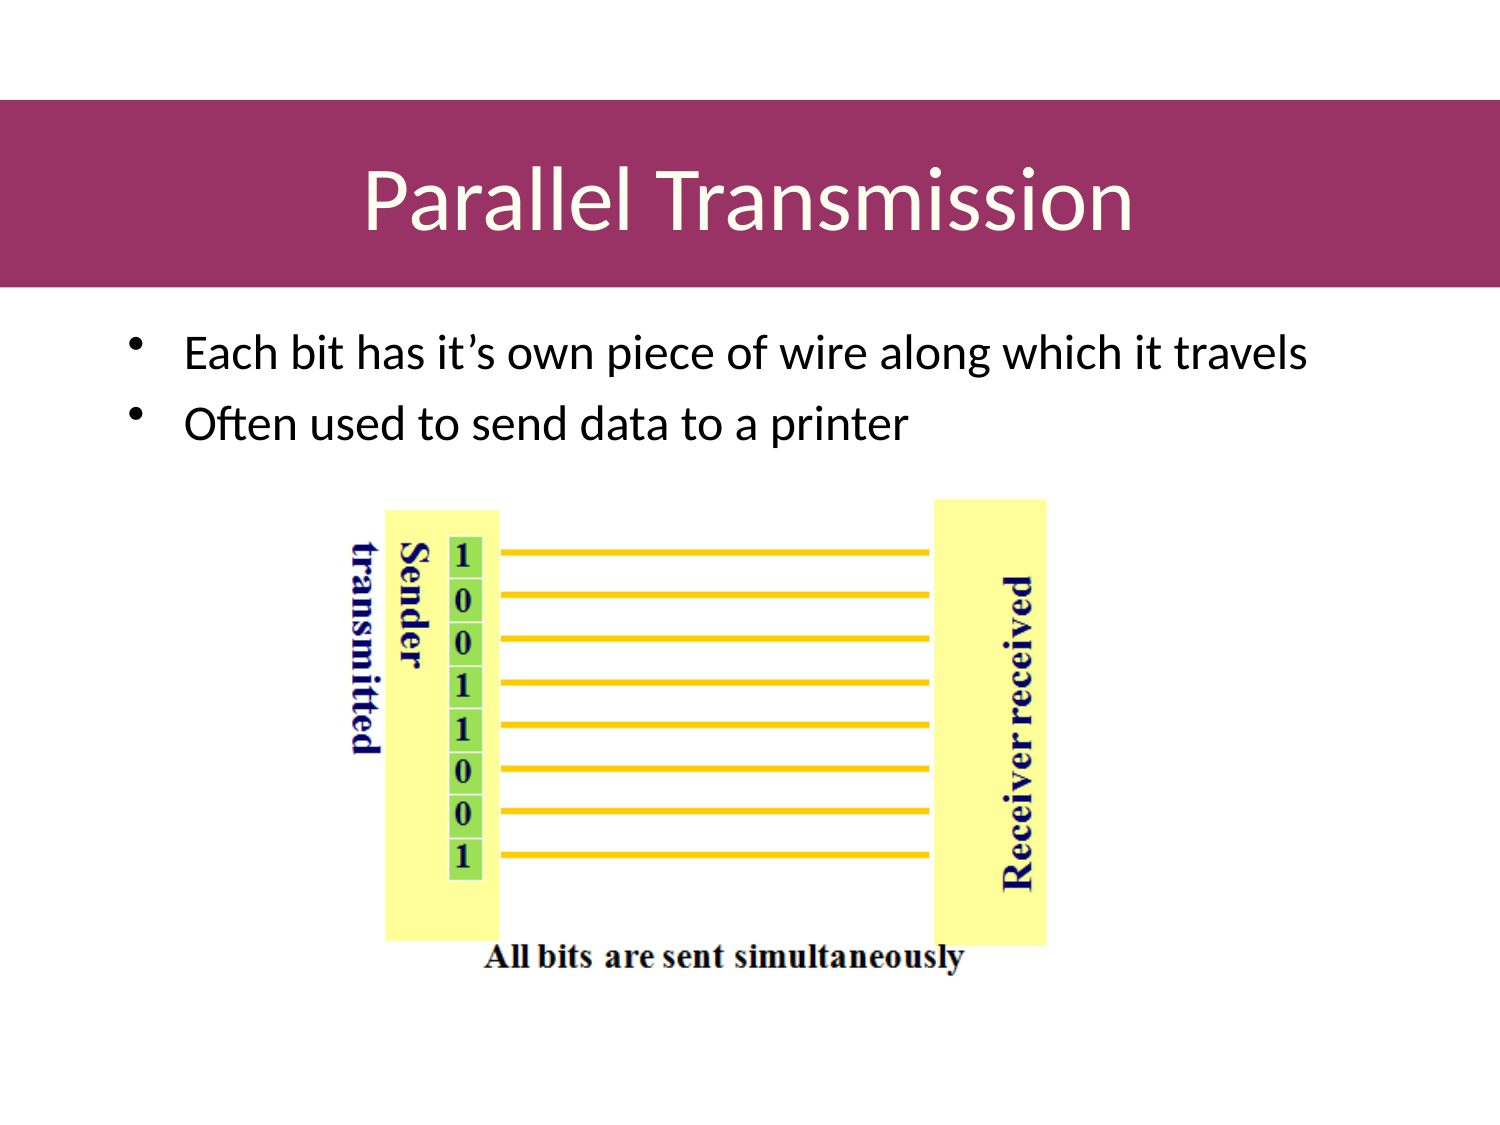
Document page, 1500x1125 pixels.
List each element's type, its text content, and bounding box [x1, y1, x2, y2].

picture [337, 487, 1084, 979]
list Each bit has it’s own piece of wire along which it travels Often used to send data to a printer [112, 312, 1388, 988]
title Parallel Transmission [0, 99, 1500, 288]
